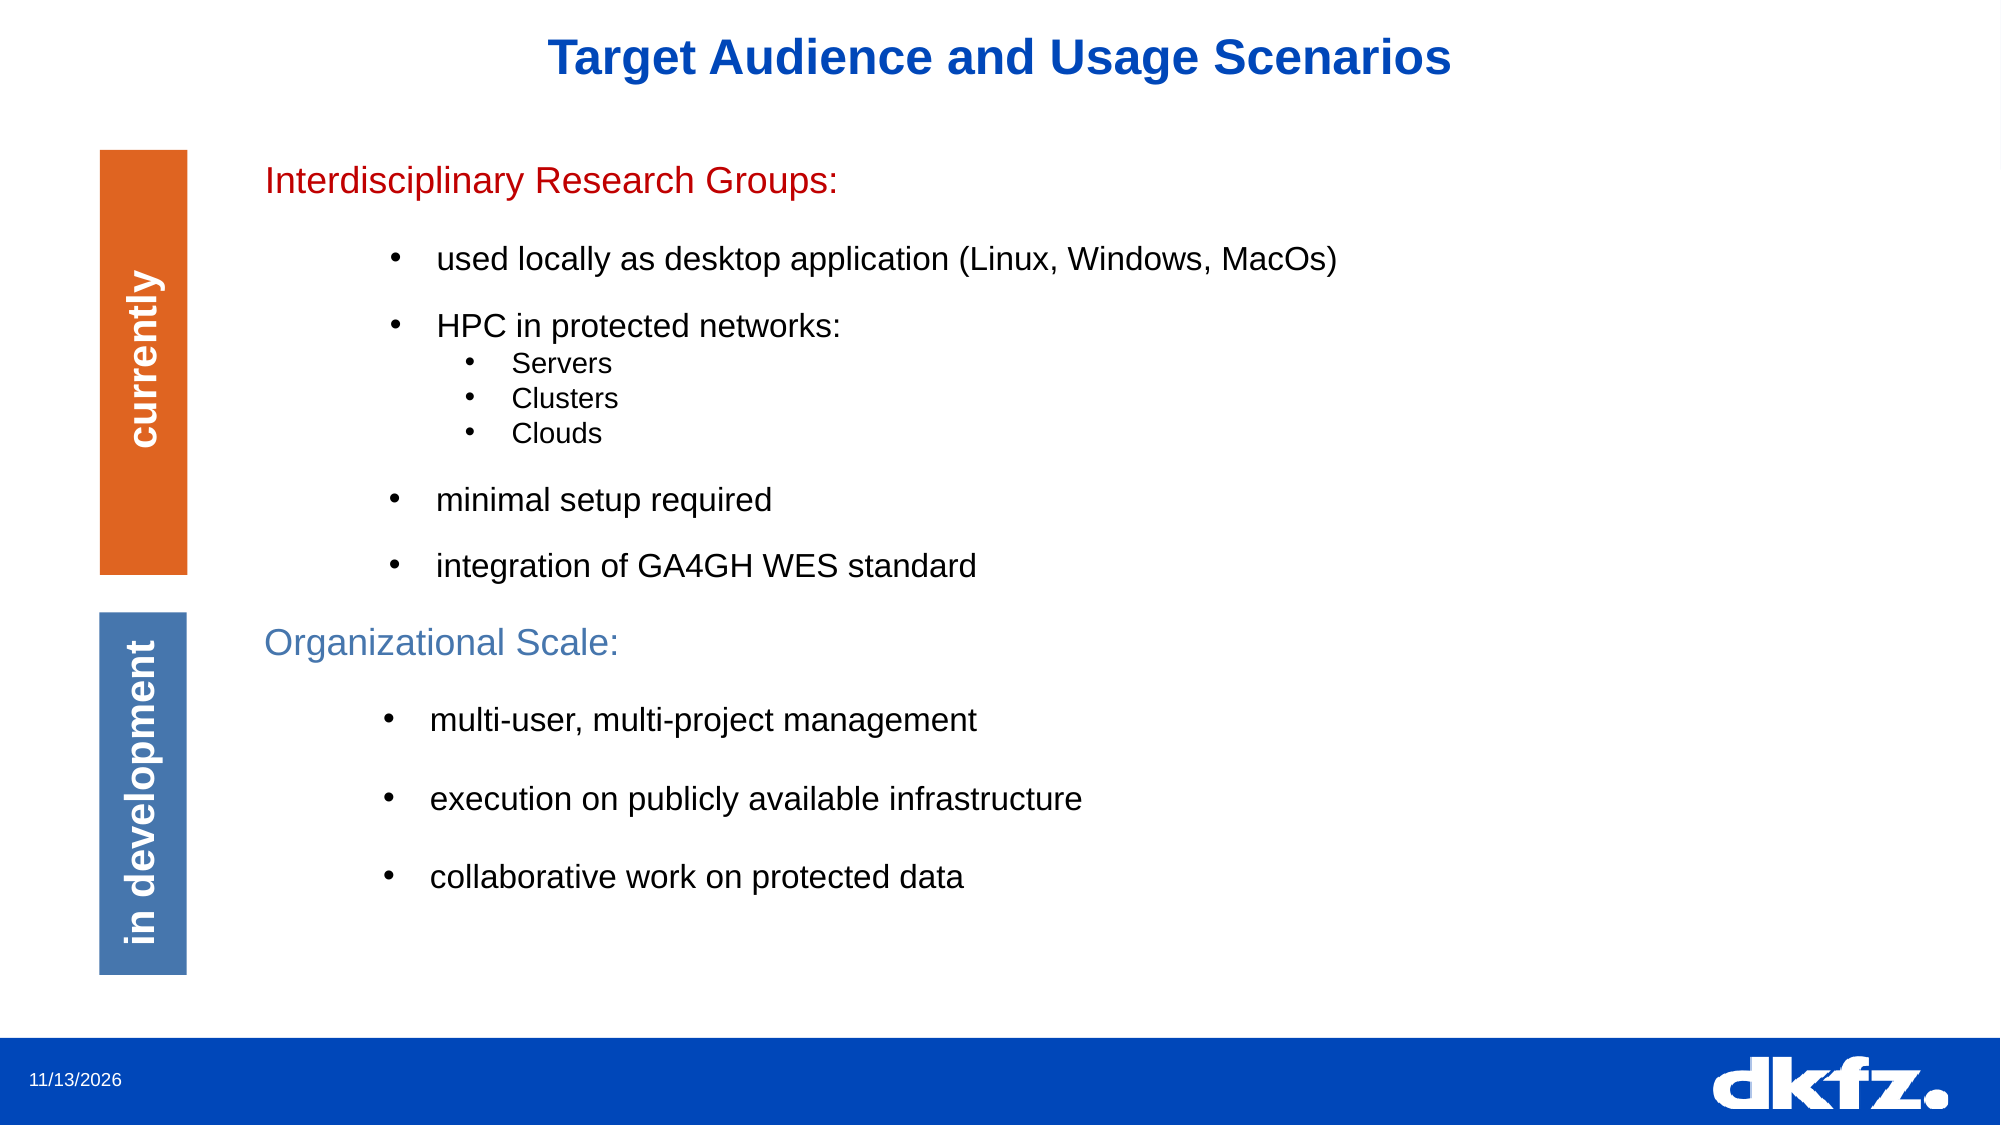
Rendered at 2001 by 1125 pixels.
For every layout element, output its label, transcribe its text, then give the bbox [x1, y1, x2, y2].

text_box Target Audience and Usage Scenarios [6, 0, 1994, 93]
text_box execution on publicly available infrastructure [368, 769, 1269, 824]
text_box Interdisciplinary Research Groups: [249, 148, 1400, 209]
text_box multi-user, multi-project management [368, 690, 1069, 746]
text_box [99, 149, 188, 575]
text_box Organizational Scale: [249, 611, 1400, 671]
text_box collaborative work on protected data [368, 848, 1069, 903]
text_box integration of GA4GH WES standard [374, 536, 1763, 592]
text_box in development [105, 620, 170, 967]
text_box minimal setup required [374, 470, 1075, 526]
text_box [99, 612, 187, 975]
text_box currently [107, 157, 172, 563]
text_box used locally as desktop application (Linux, Windows, MacOs) [375, 229, 1400, 285]
text_box HPC in protected networks: Servers Clusters Clouds [375, 296, 1075, 457]
